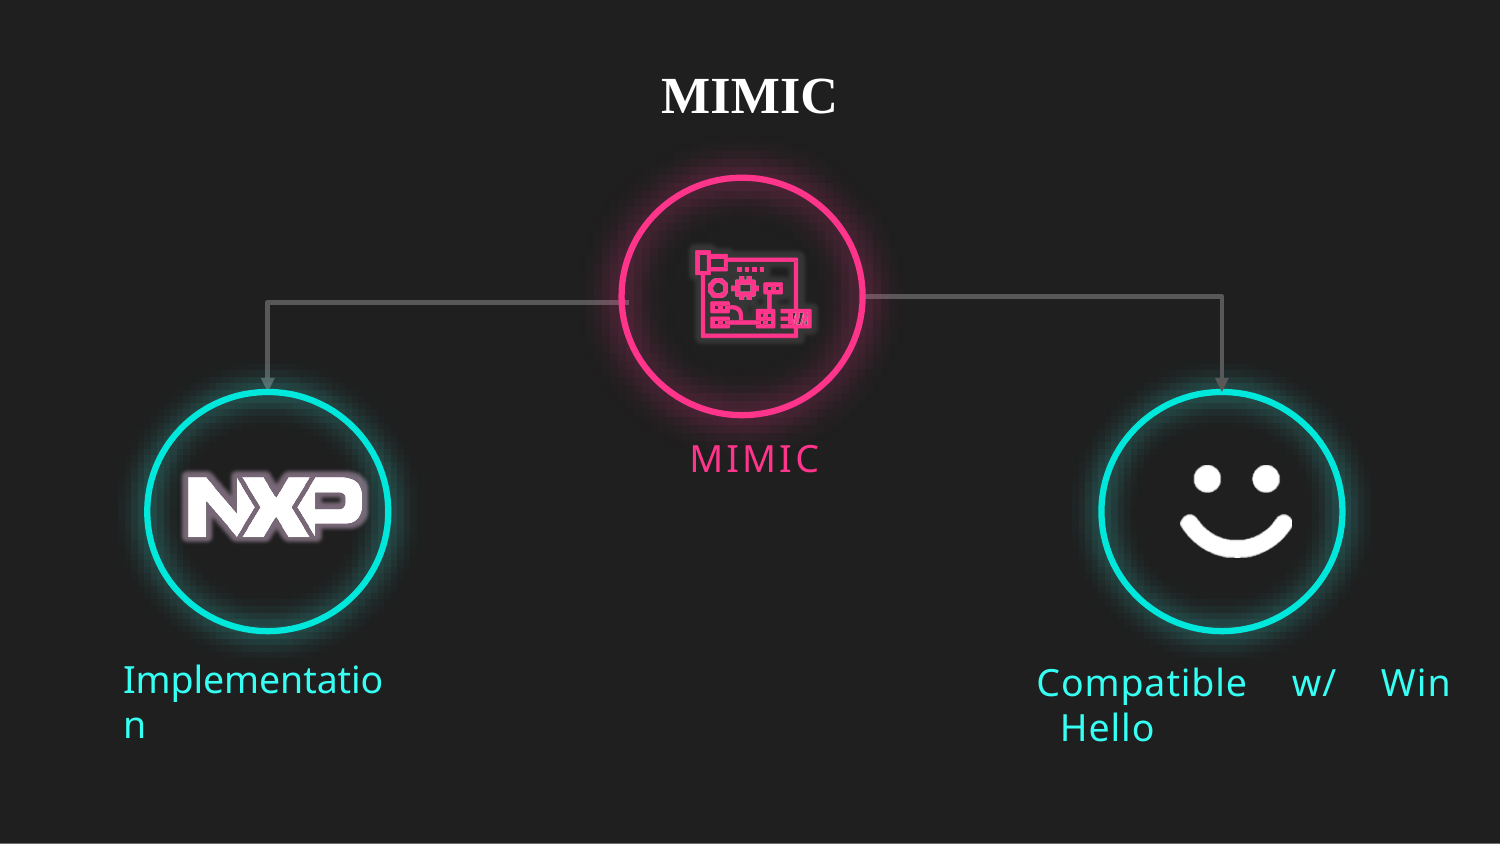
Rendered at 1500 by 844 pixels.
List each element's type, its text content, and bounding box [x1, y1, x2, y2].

text_box Compatible w/ Win Hello [990, 656, 1454, 749]
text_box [571, 127, 1384, 673]
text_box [106, 350, 430, 673]
title MIMIC [651, 59, 846, 125]
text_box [176, 222, 1292, 580]
text_box Implementation [121, 682, 401, 746]
